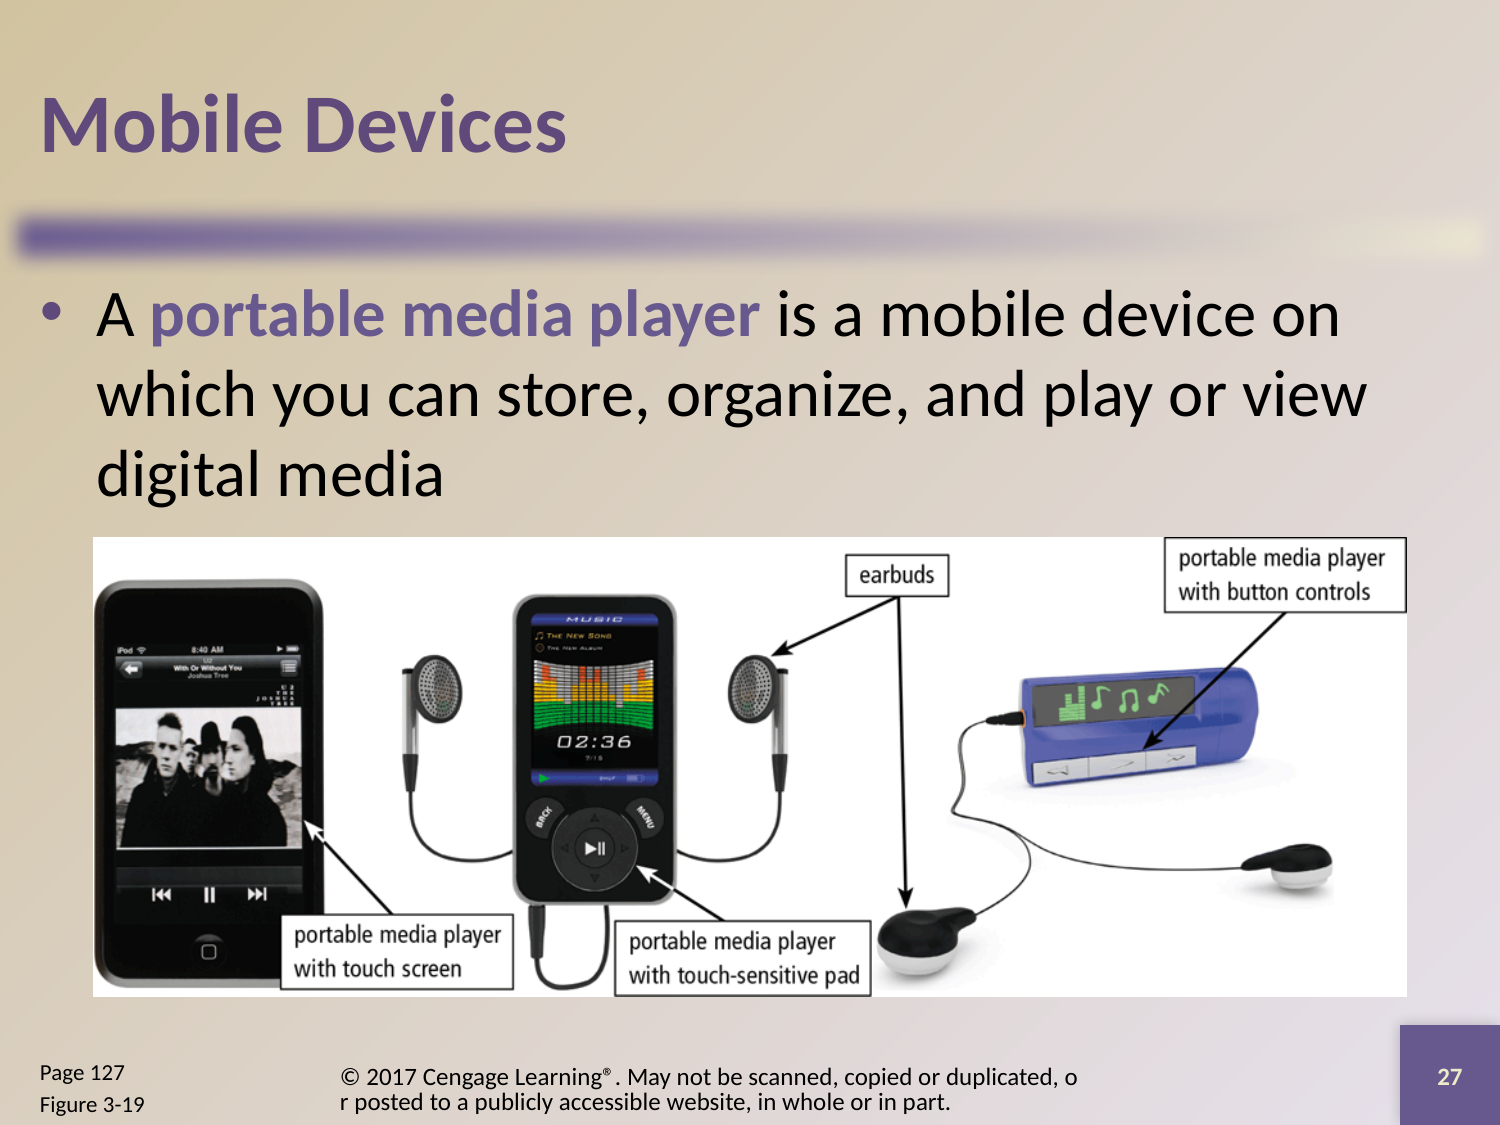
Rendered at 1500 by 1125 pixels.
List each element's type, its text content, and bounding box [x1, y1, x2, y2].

footer © 2017 Cengage Learning®. May not be scanned, copied or duplicated, or posted to a publicly accessible website, in whole or in part. [324, 1045, 1100, 1105]
slide_number 27 [1400, 1025, 1500, 1125]
title Mobile Devices [24, 24, 1475, 213]
list A portable media player is a mobile device on which you can store, organize, and play or view digital media [24, 262, 1475, 1025]
list Page 127 Figure 3-19 [24, 1050, 300, 1125]
picture [93, 537, 1407, 997]
